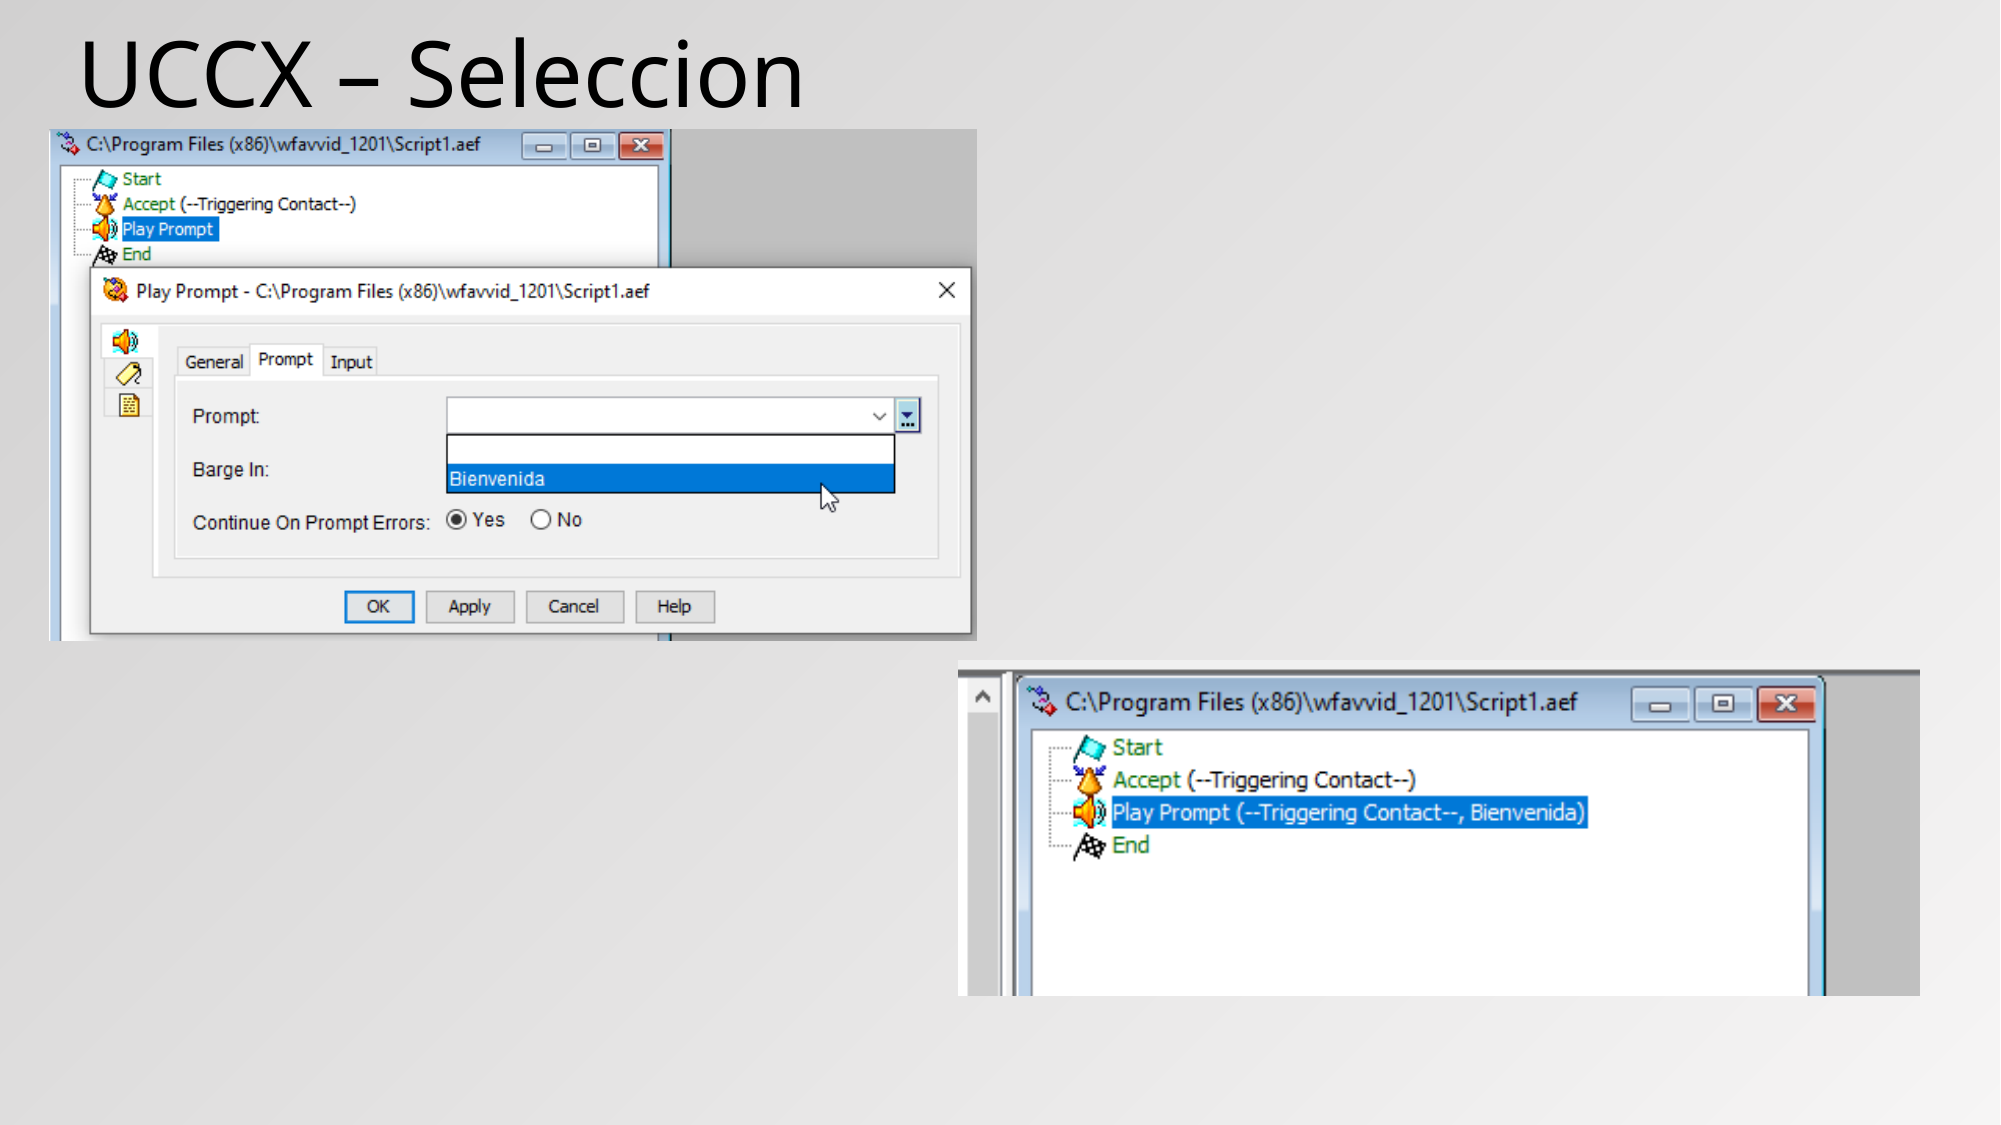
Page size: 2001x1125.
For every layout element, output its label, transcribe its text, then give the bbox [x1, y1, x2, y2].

picture [958, 660, 1920, 996]
title UCCX – Seleccion [62, 12, 1288, 144]
picture [49, 129, 977, 641]
